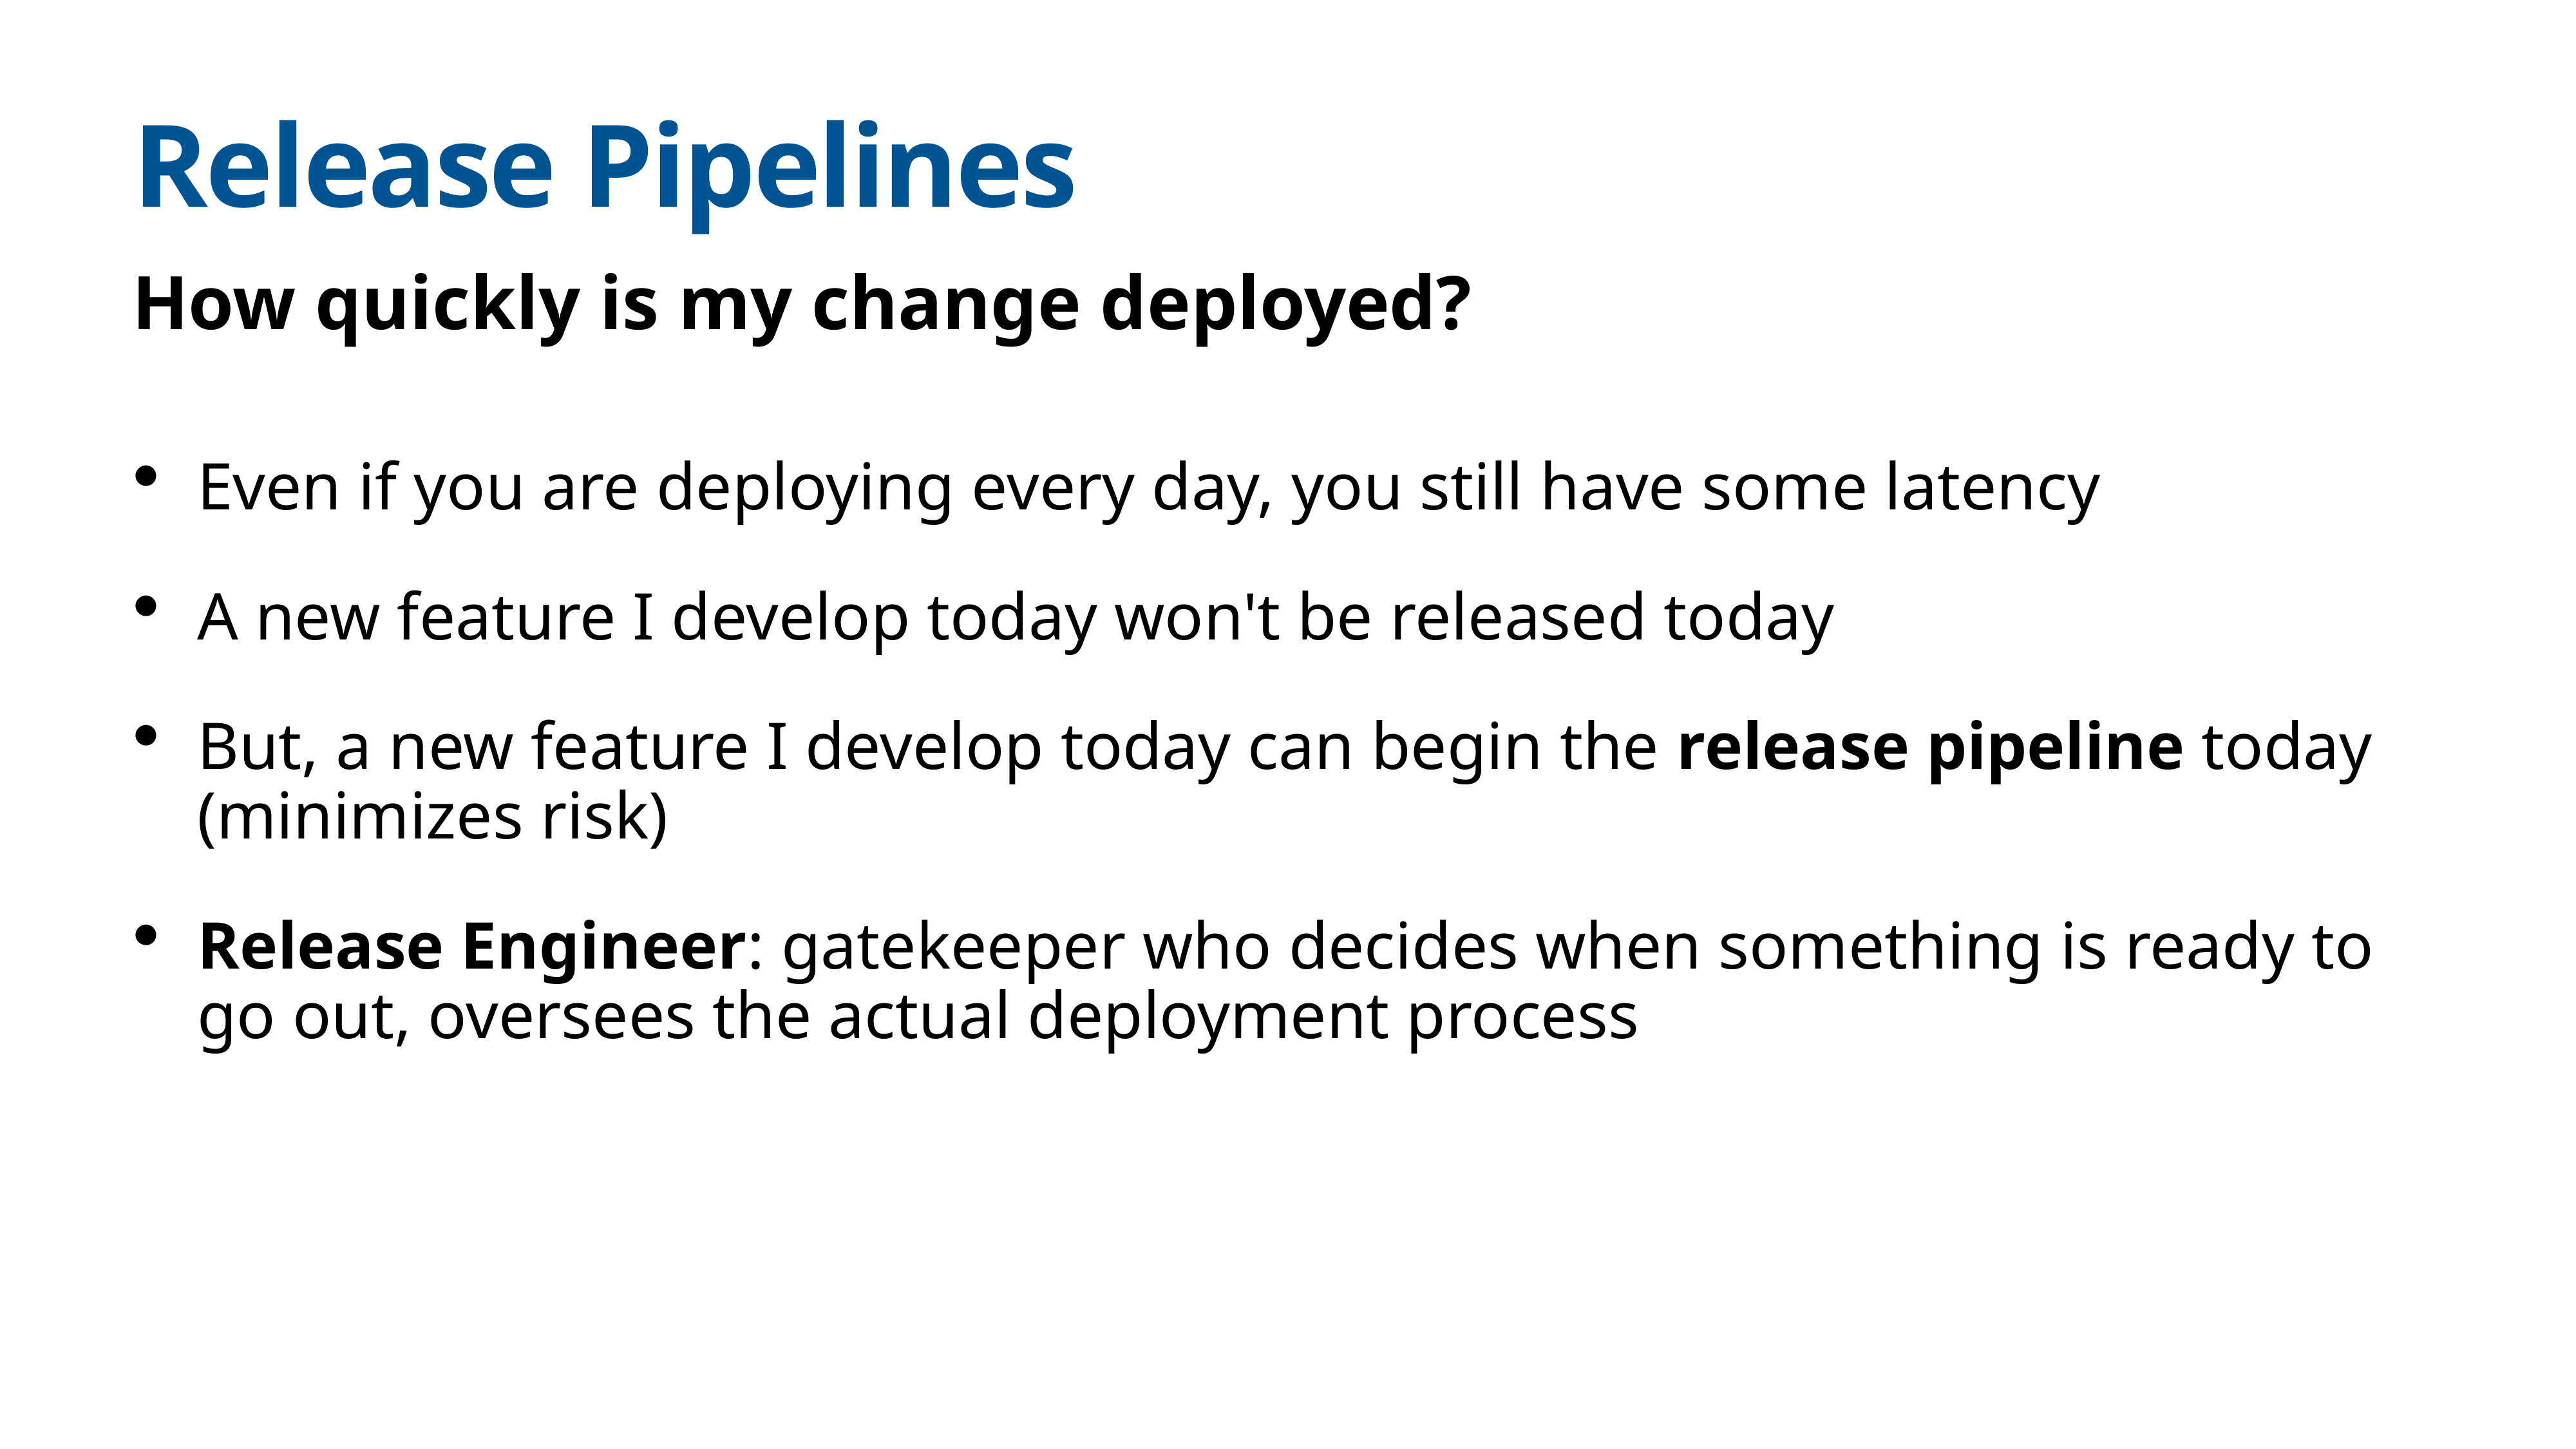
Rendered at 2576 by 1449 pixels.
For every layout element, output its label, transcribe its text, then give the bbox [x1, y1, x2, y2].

list Even if you are deploying every day, you still have some latency A new feature I develop today won't be released today But, a new feature I develop today can begin the release pipeline today (minimizes risk) Release Engineer: gatekeeper who decides when something is ready to go out, oversees the actual deployment process [127, 448, 2449, 1321]
list How quickly is my change deployed? [127, 250, 2449, 350]
title Release Pipelines [127, 113, 2449, 250]
